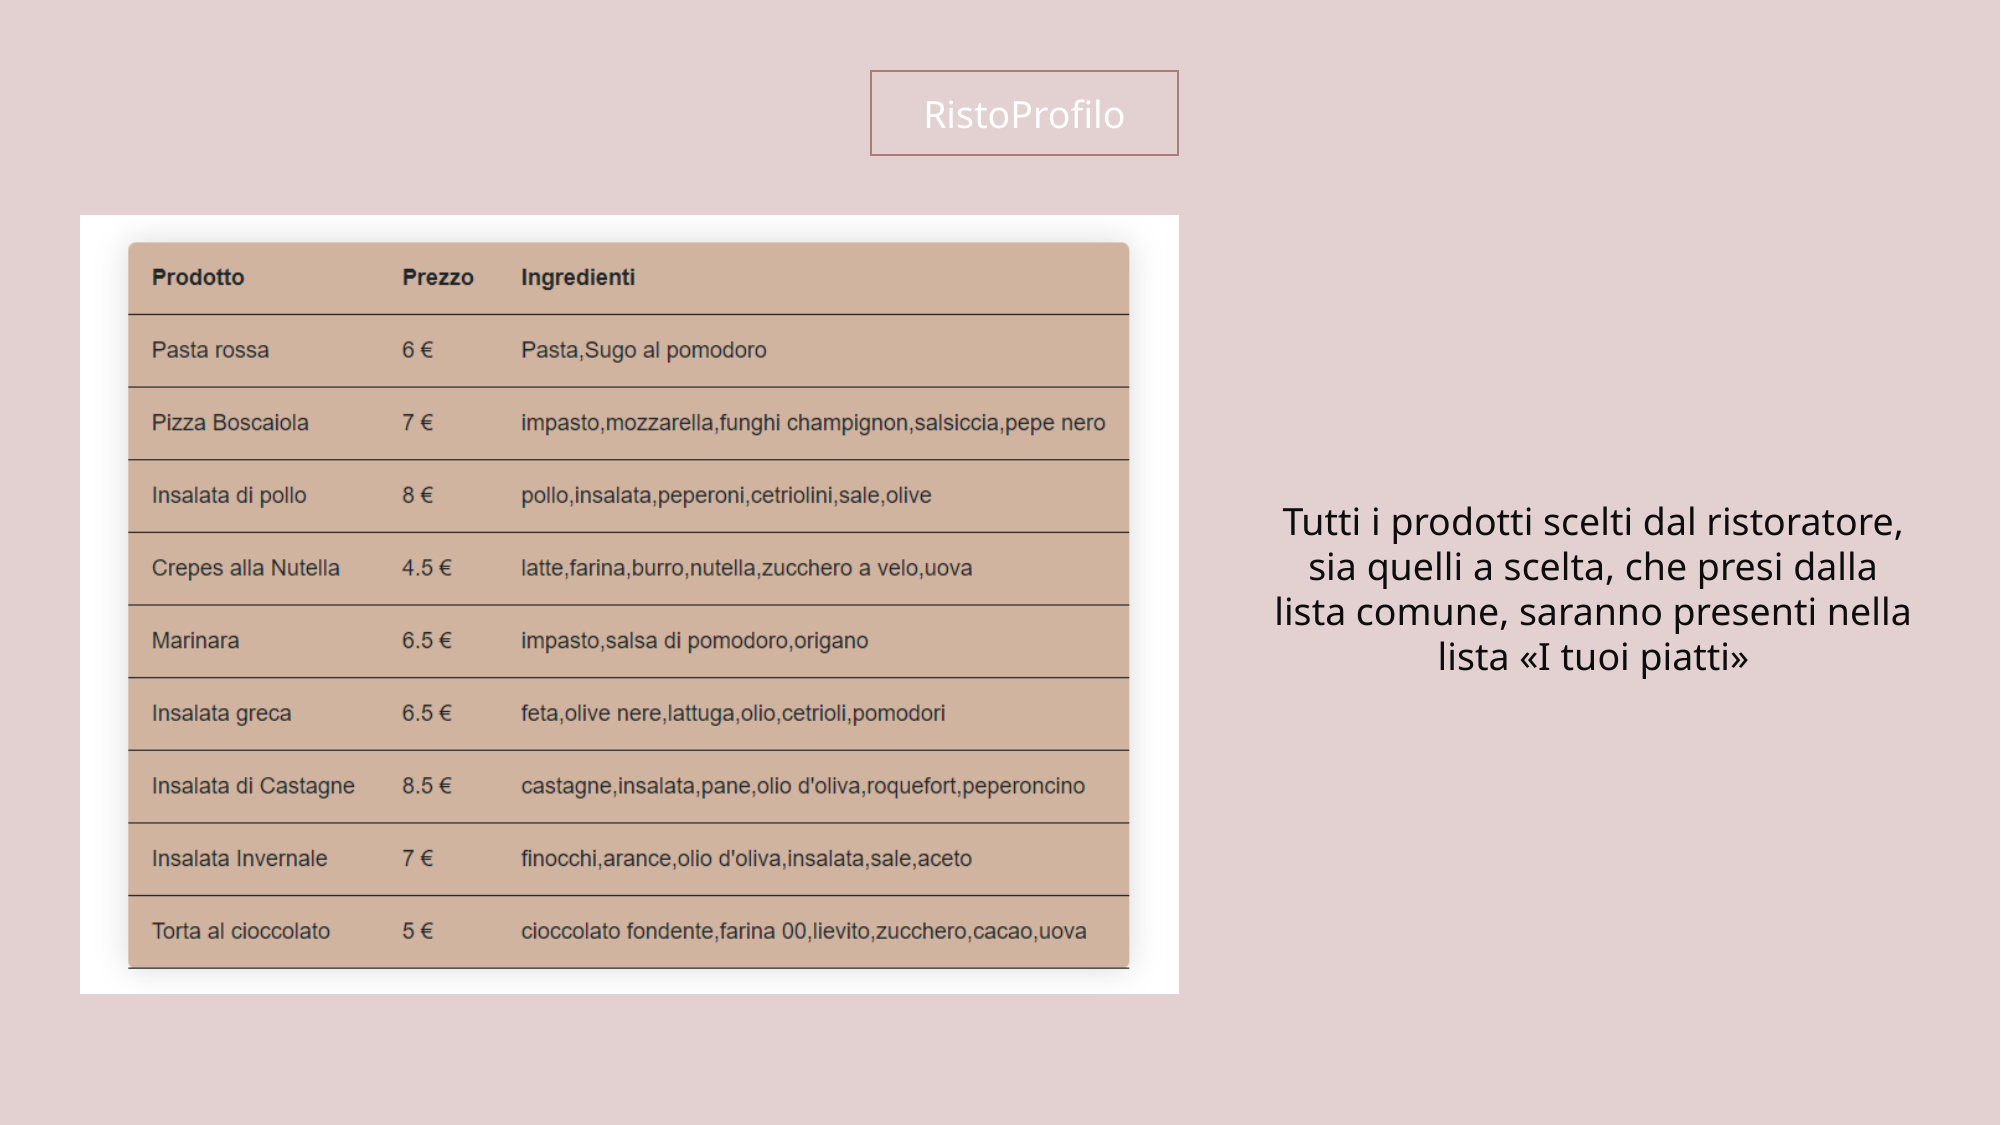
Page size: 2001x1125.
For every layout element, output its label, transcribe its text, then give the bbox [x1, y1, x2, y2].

text_box RistoProfilo [870, 70, 1179, 156]
text_box Tutti i prodotti scelti dal ristoratore, sia quelli a scelta, che presi dalla lista comune, saranno presenti nella lista «I tuoi piatti» [1252, 225, 1935, 951]
picture [80, 215, 1179, 994]
